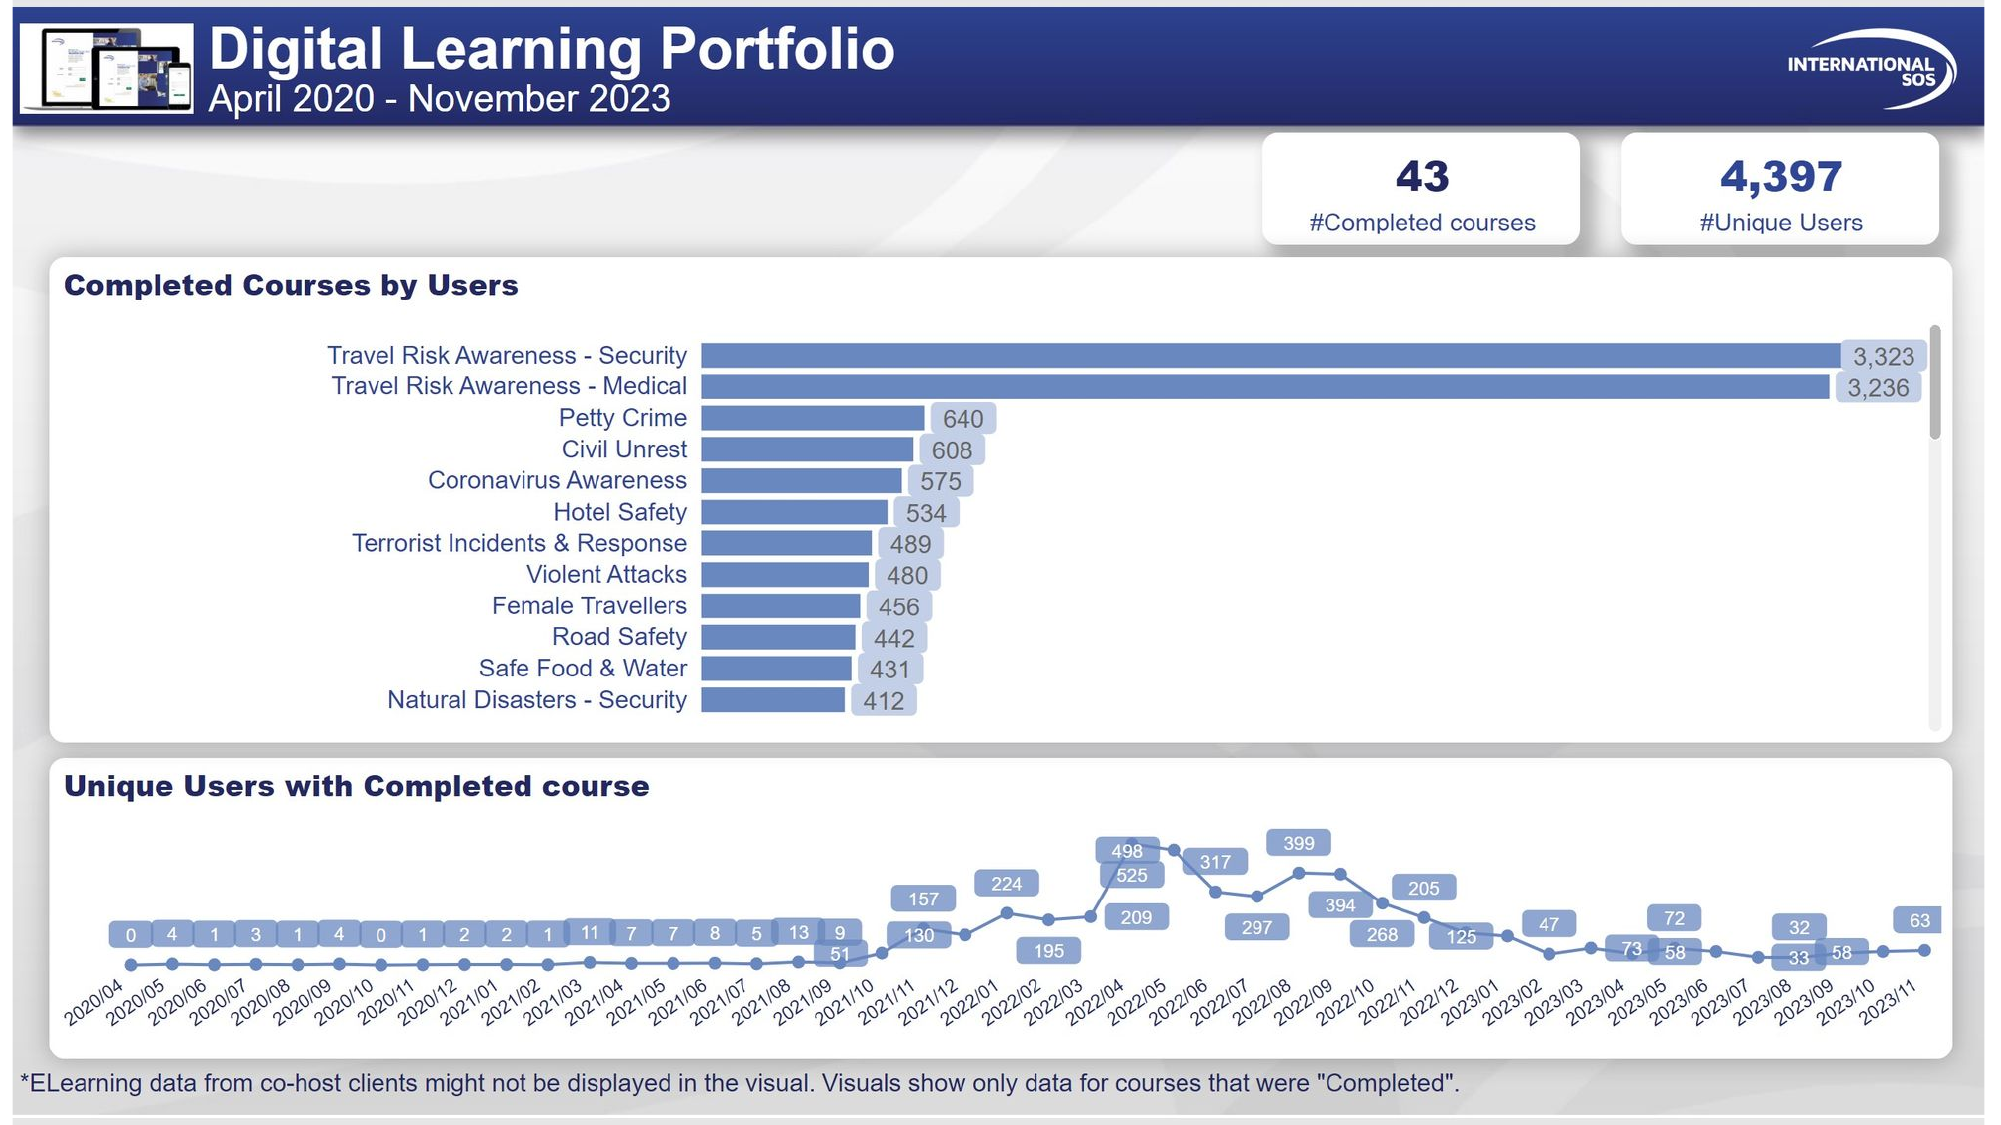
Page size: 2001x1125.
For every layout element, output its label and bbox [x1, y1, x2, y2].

text_box [12, 0, 1985, 1125]
